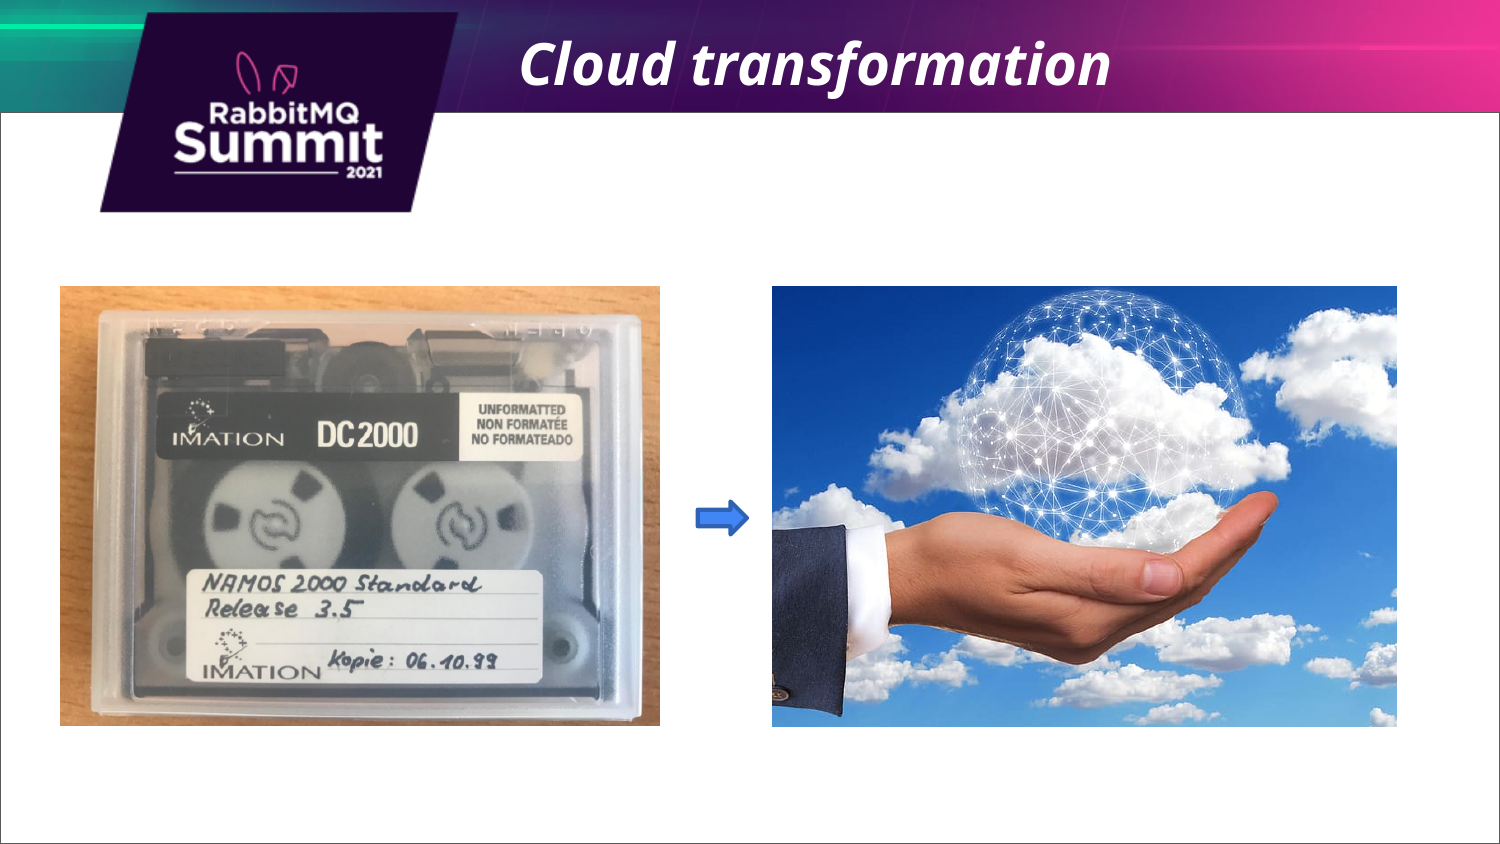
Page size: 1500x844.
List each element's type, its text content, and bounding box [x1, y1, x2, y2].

picture [772, 286, 1397, 727]
text_box Cloud transformation [503, 12, 1500, 107]
picture [60, 286, 661, 726]
text_box [695, 499, 750, 537]
picture [0, 0, 1500, 214]
